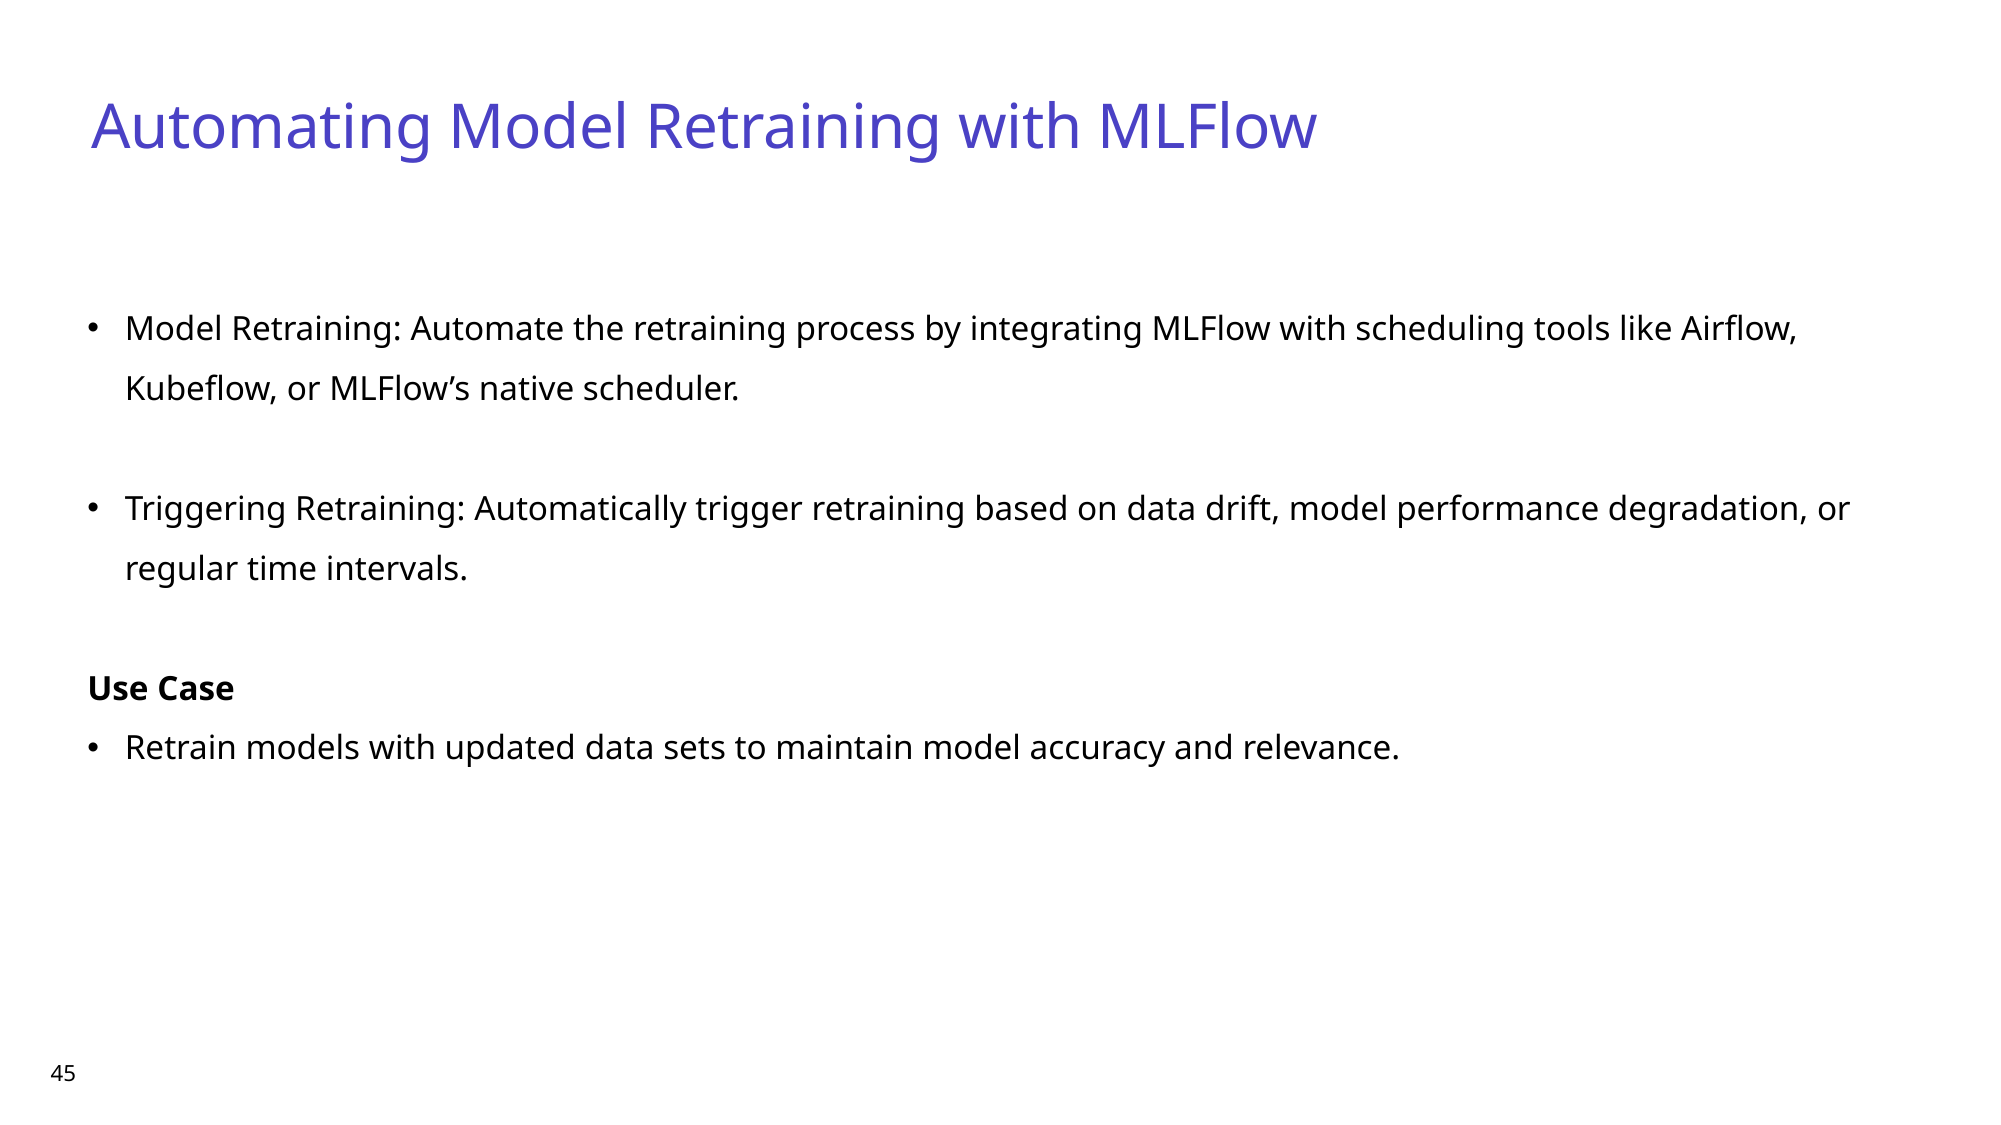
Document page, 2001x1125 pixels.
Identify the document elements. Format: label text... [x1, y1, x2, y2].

text_box Model Retraining: Automate the retraining process by integrating MLFlow with scheduling tools like Airflow, Kubeflow, or MLFlow’s native scheduler. Triggering Retraining: Automatically trigger retraining based on data drift, model performance degradation, or regular time intervals. Use Case Retrain models with updated data sets to maintain model accuracy and relevance. [72, 280, 1928, 775]
list Automating Model Retraining with MLFlow [91, 86, 1909, 162]
